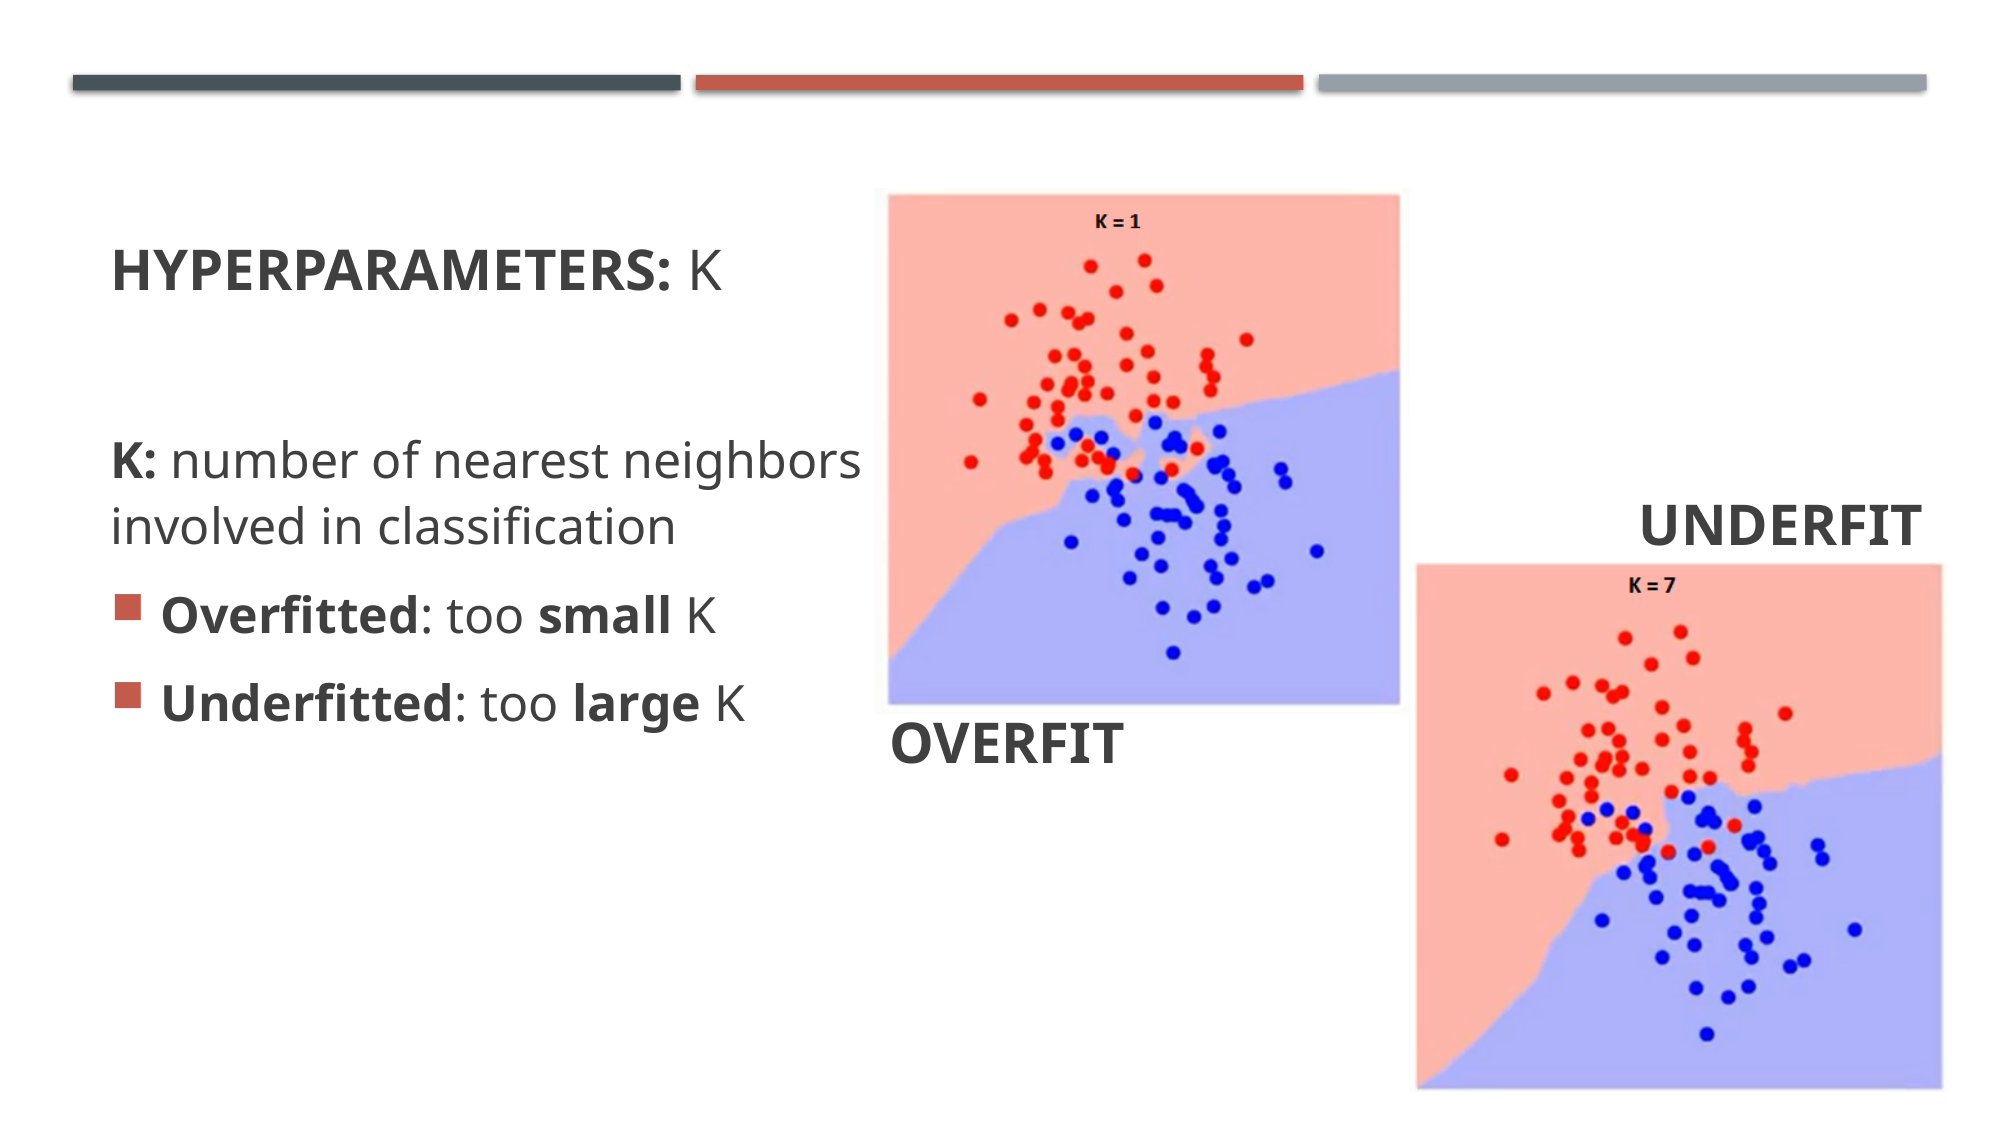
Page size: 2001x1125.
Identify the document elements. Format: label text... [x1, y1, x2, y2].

title Hyperparameters: K [95, 115, 1905, 311]
picture [874, 187, 1949, 1093]
text_box Overfit [874, 724, 1273, 783]
list K: number of nearest neighbors involved in classification Overfitted: too small K Underfitted: too large K [95, 383, 874, 771]
text_box Underfit [1623, 482, 1948, 561]
